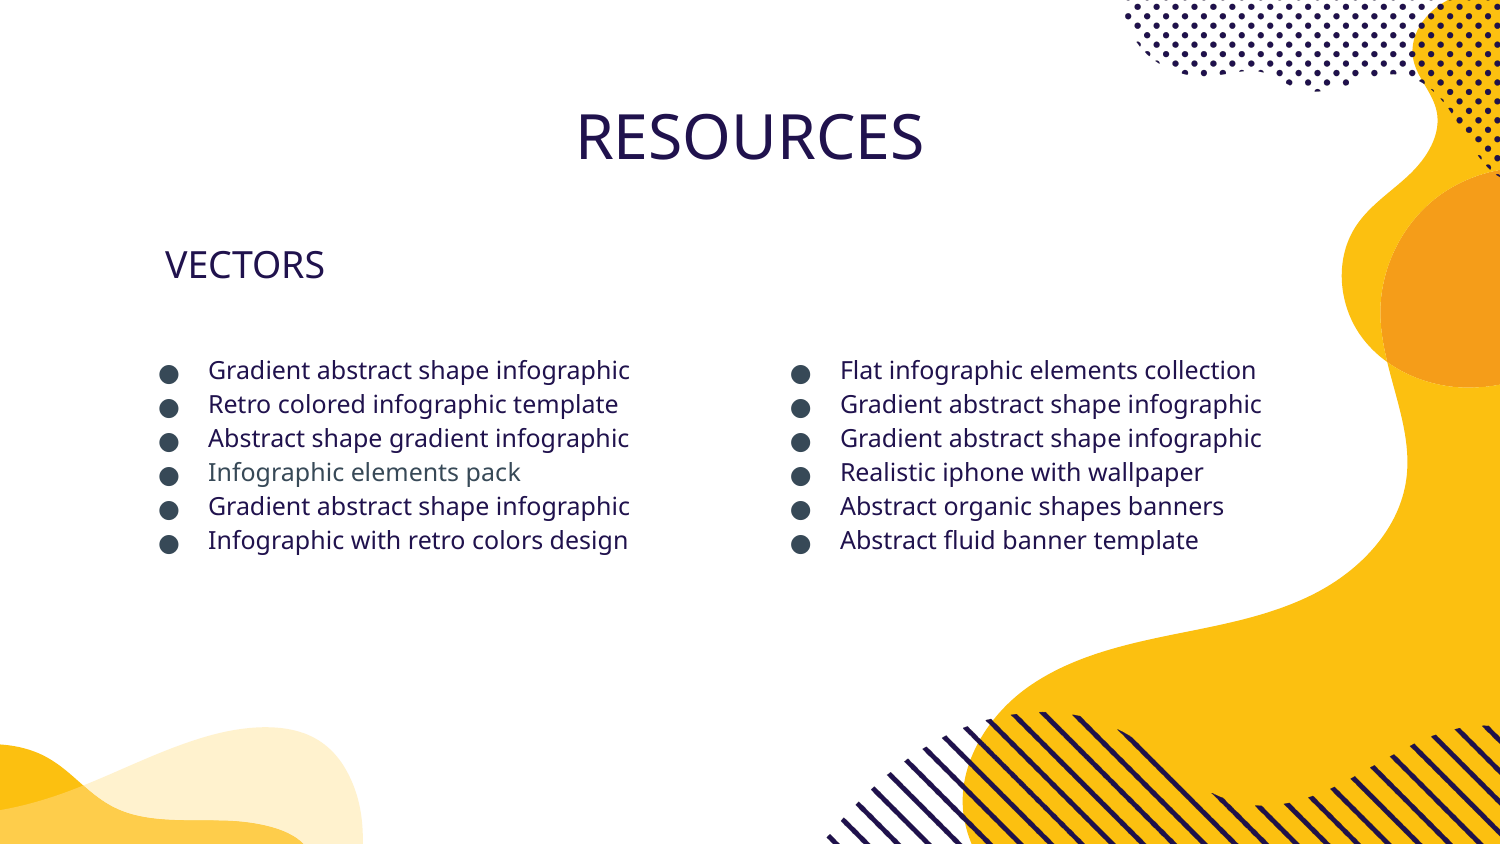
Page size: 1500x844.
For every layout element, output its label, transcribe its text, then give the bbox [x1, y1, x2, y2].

text_box VECTORS [149, 237, 448, 301]
picture [1010, 0, 1500, 272]
list Gradient abstract shape infographic Retro colored infographic template Abstract shape gradient infographic Infographic elements pack Gradient abstract shape infographic Infographic with retro colors design [118, 339, 750, 567]
list Flat infographic elements collection Gradient abstract shape infographic Gradient abstract shape infographic Realistic iphone with wallpaper Abstract organic shapes banners Abstract fluid banner template [750, 339, 1382, 567]
picture [662, 368, 1500, 844]
title RESOURCES [147, 82, 1353, 177]
